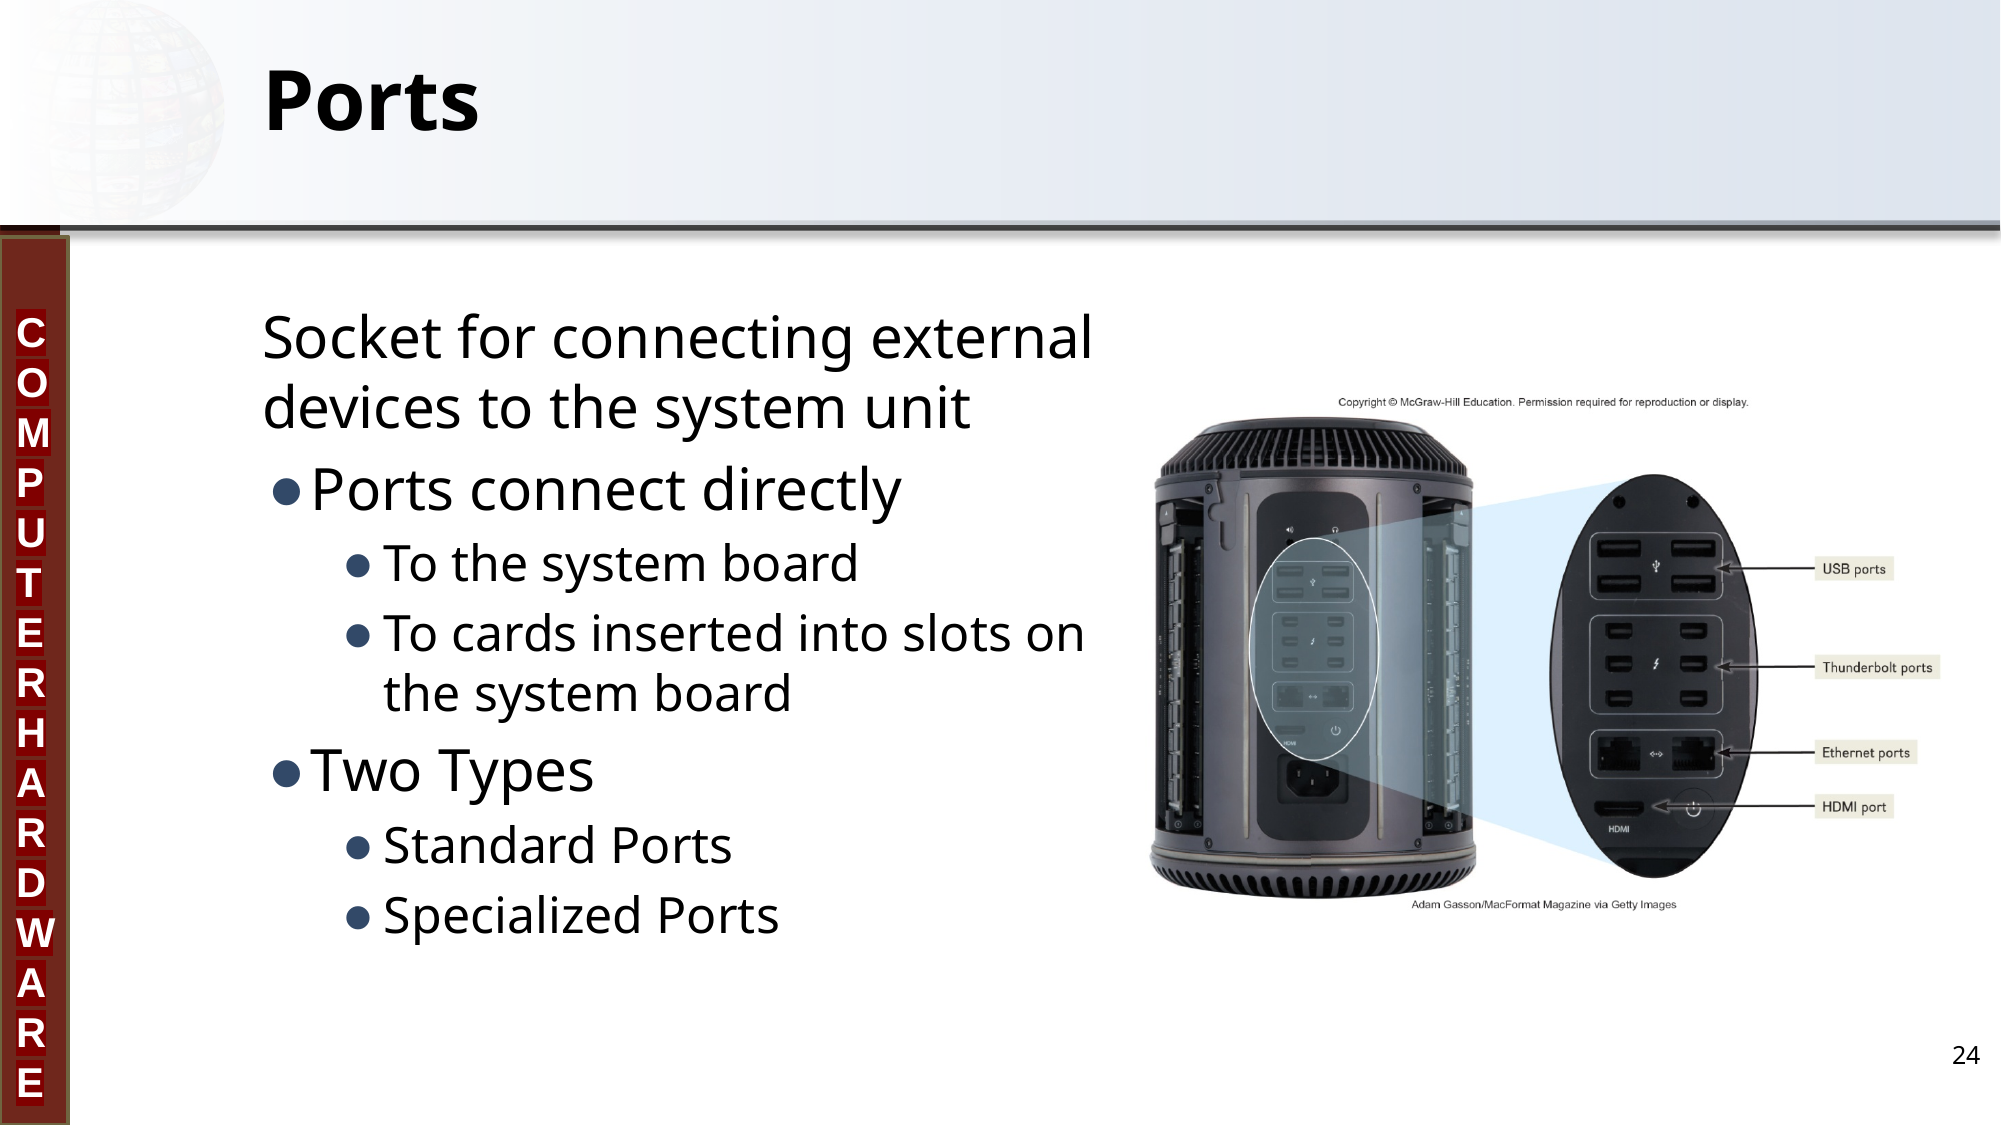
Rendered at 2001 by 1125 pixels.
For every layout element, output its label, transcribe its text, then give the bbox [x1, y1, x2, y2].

list Socket for connecting external devices to the system unit Ports connect directly To the system board To cards inserted into slots on the system board Two Types Standard Ports Specialized Ports [247, 293, 1174, 1002]
title Ports [247, 0, 1985, 195]
slide_number 24 [1795, 1033, 1996, 1079]
picture [1145, 396, 1942, 912]
